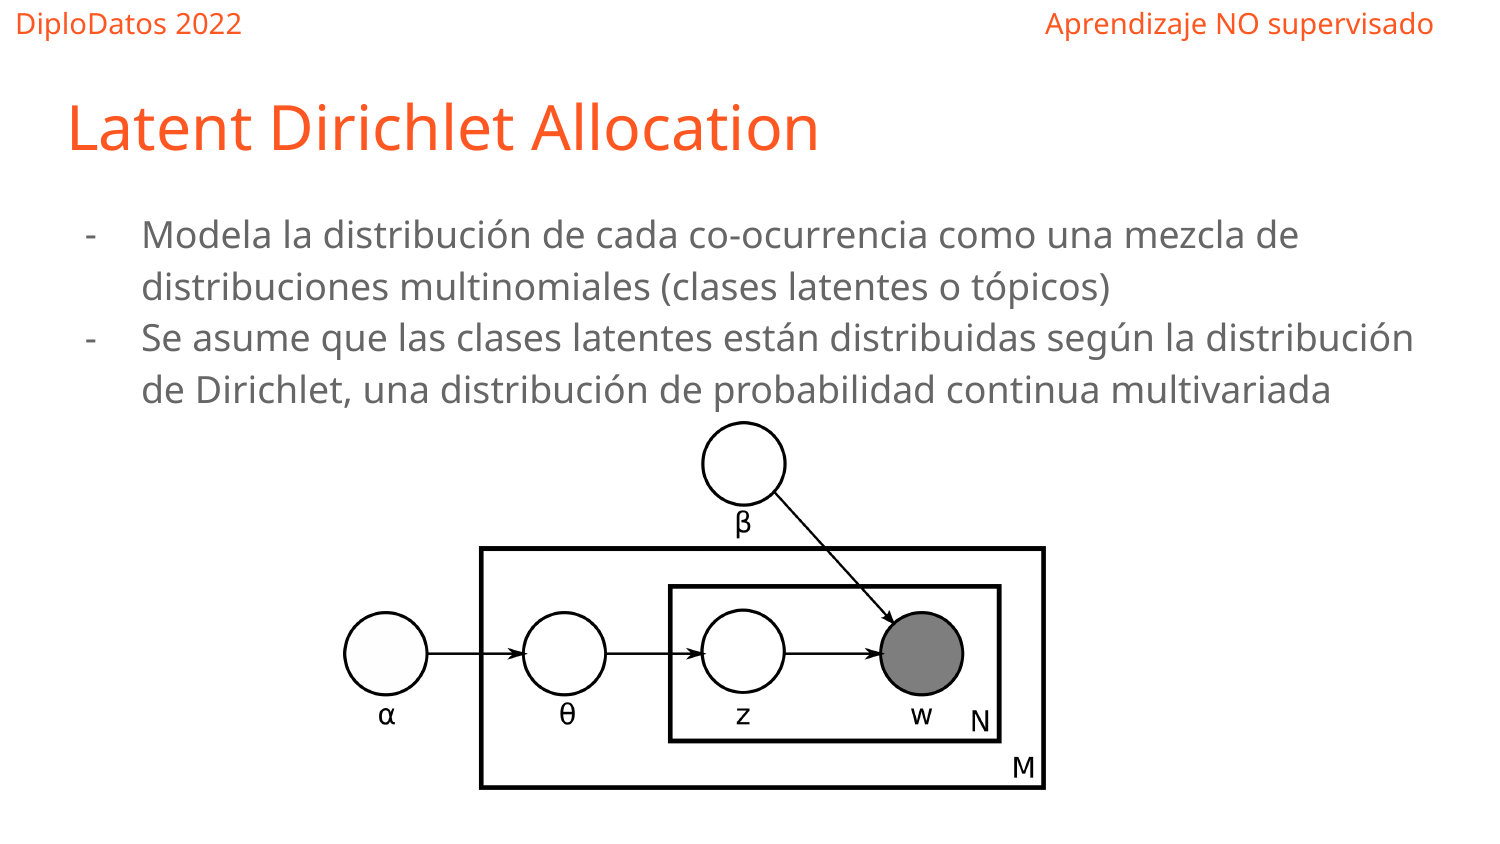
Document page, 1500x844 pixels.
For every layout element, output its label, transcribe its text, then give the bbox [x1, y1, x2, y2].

picture [343, 421, 1047, 791]
list Modela la distribución de cada co-ocurrencia como una mezcla de distribuciones multinomiales (clases latentes o tópicos) Se asume que las clases latentes están distribuidas según la distribución de Dirichlet, una distribución de probabilidad continua multivariada [51, 189, 1449, 750]
title Latent Dirichlet Allocation [51, 72, 1449, 167]
